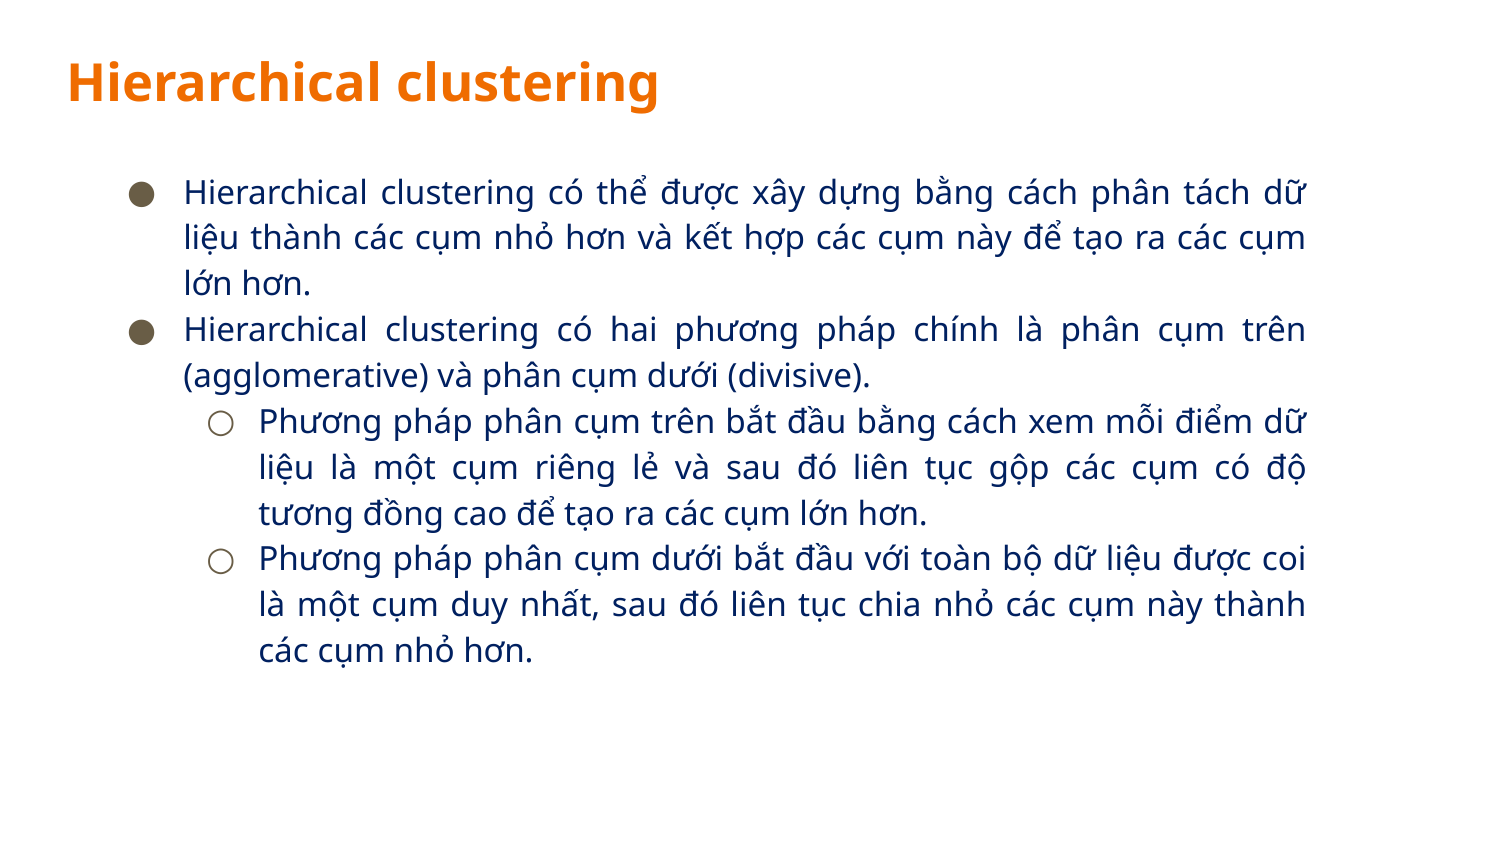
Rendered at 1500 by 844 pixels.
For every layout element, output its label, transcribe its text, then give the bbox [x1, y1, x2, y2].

list Hierarchical clustering có thể được xây dựng bằng cách phân tách dữ liệu thành các cụm nhỏ hơn và kết hợp các cụm này để tạo ra các cụm lớn hơn. Hierarchical clustering có hai phương pháp chính là phân cụm trên (agglomerative) và phân cụm dưới (divisive). Phương pháp phân cụm trên bắt đầu bằng cách xem mỗi điểm dữ liệu là một cụm riêng lẻ và sau đó liên tục gộp các cụm có độ tương đồng cao để tạo ra các cụm lớn hơn. Phương pháp phân cụm dưới bắt đầu với toàn bộ dữ liệu được coi là một cụm duy nhất, sau đó liên tục chia nhỏ các cụm này thành các cụm nhỏ hơn. [93, 150, 1324, 750]
title Hierarchical clustering [51, 33, 1449, 128]
